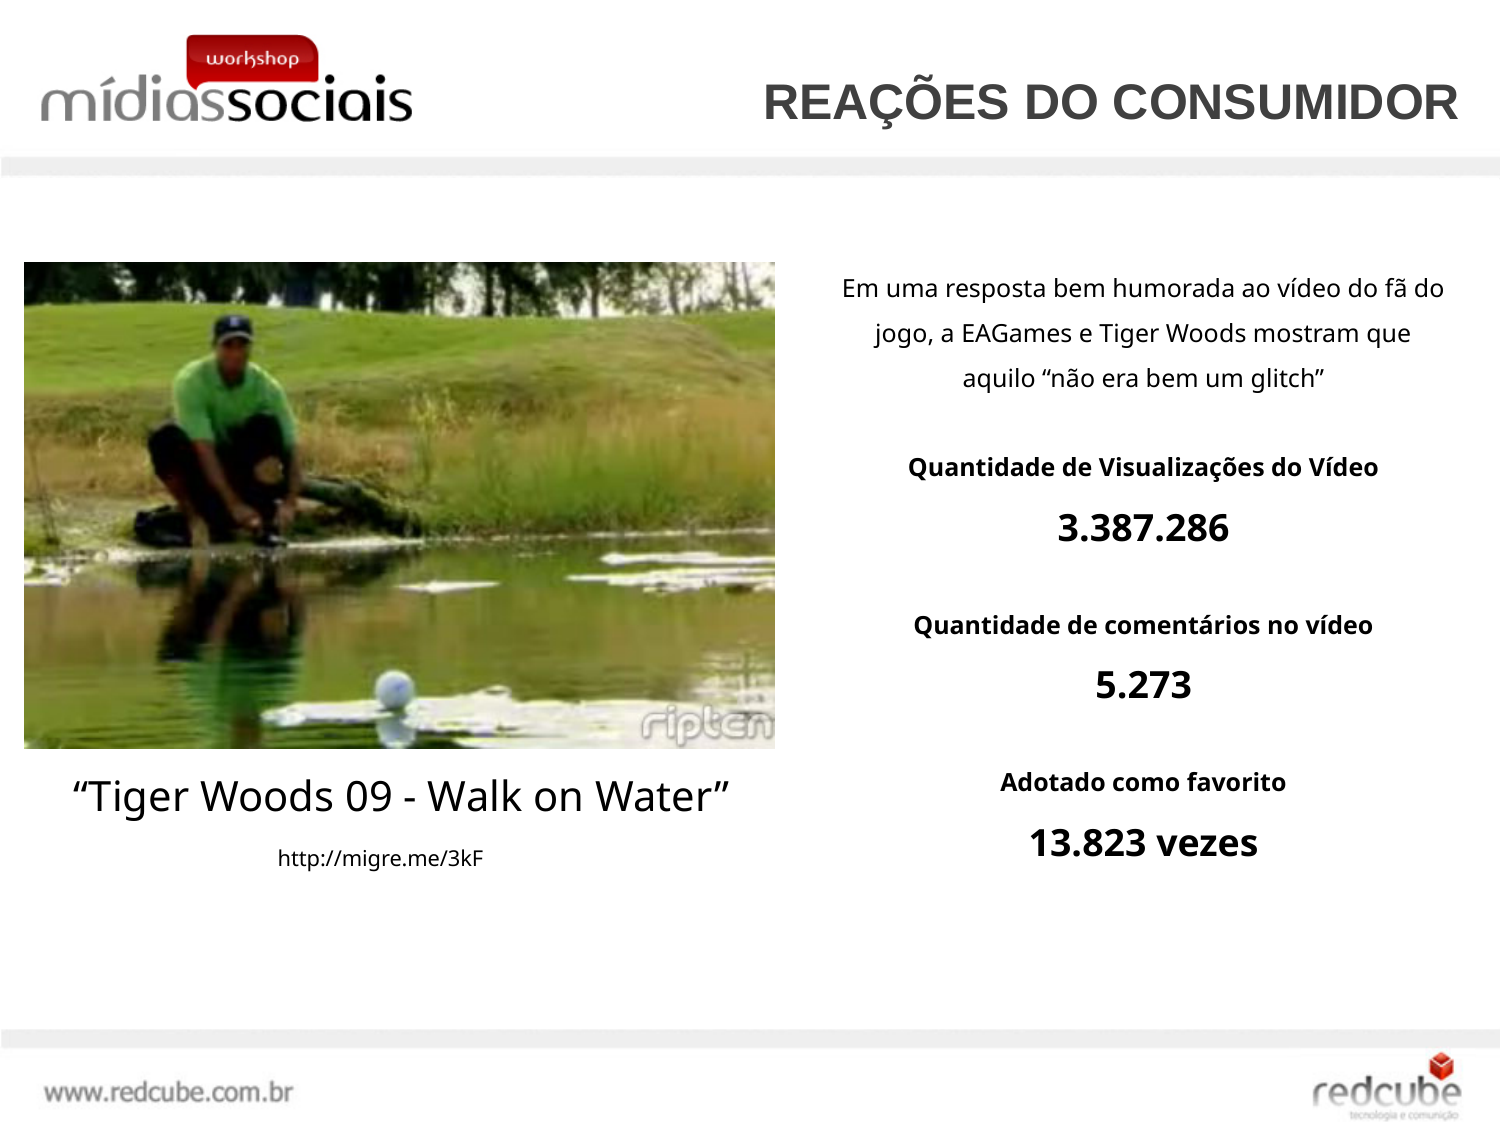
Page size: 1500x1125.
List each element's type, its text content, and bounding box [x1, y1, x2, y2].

text_box Reações do Consumidor [724, 62, 1475, 138]
text_box “Tiger Woods 09 - Walk on Water” [59, 762, 745, 878]
text_box Em uma resposta bem humorada ao vídeo do fã do jogo, a EAGames e Tiger Woods mostram que aquilo “não era bem um glitch” Quantidade de Visualizações do Vídeo 3.387.286 Quantidade de comentários no vídeo 5.273 Adotado como favorito 13.823 vezes [825, 249, 1463, 961]
picture [0, 0, 1500, 178]
text_box http://migre.me/3kF [262, 837, 499, 878]
picture [24, 262, 776, 749]
picture [0, 1029, 1500, 1125]
